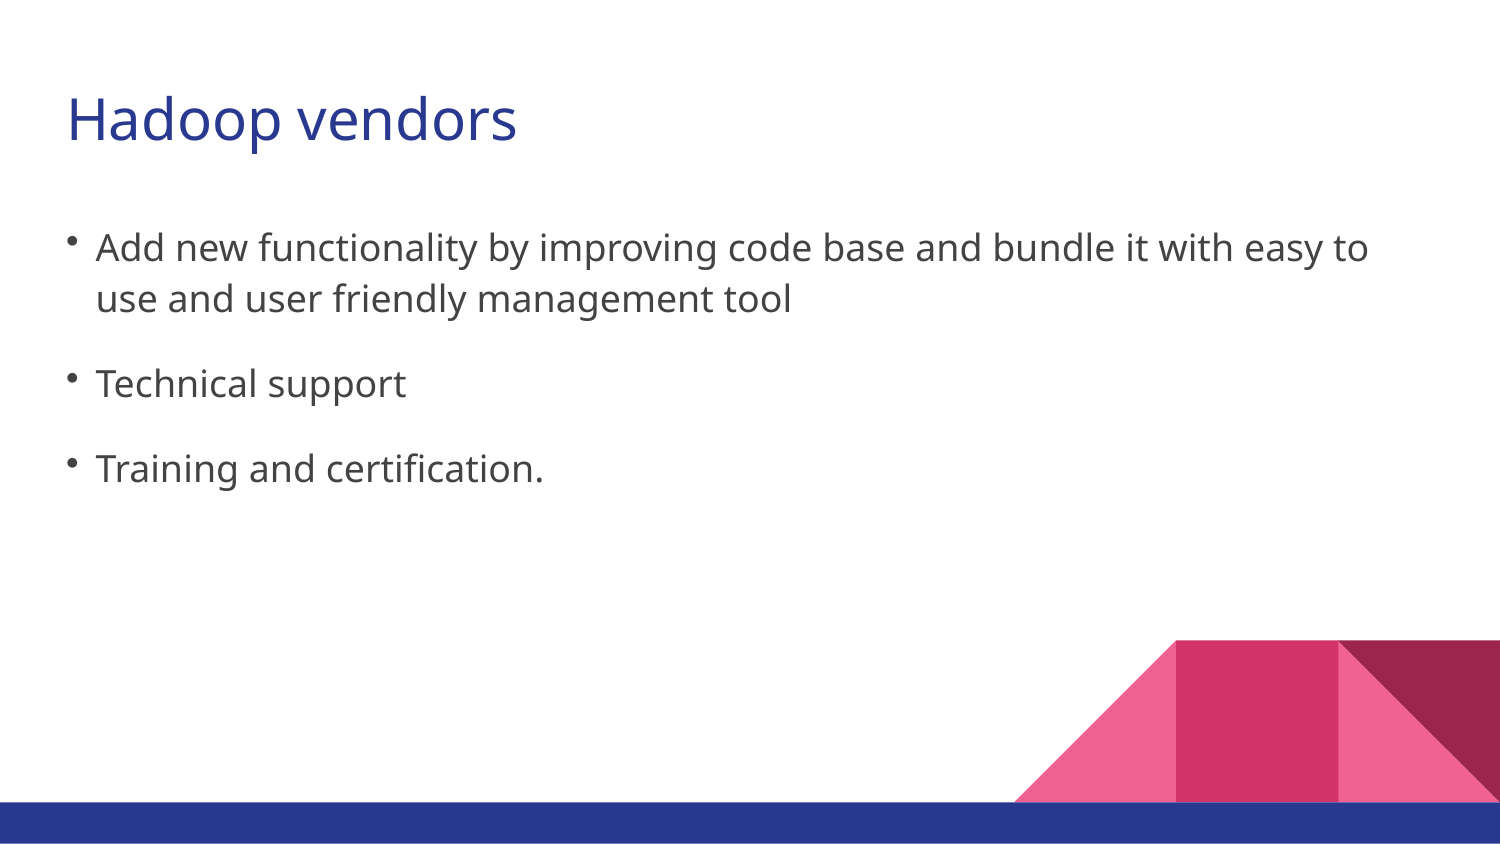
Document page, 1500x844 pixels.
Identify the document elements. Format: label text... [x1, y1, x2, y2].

list Add new functionality by improving code base and bundle it with easy to use and user friendly management tool Technical support Training and certification. [50, 201, 1450, 750]
title Hadoop vendors [50, 66, 1450, 168]
